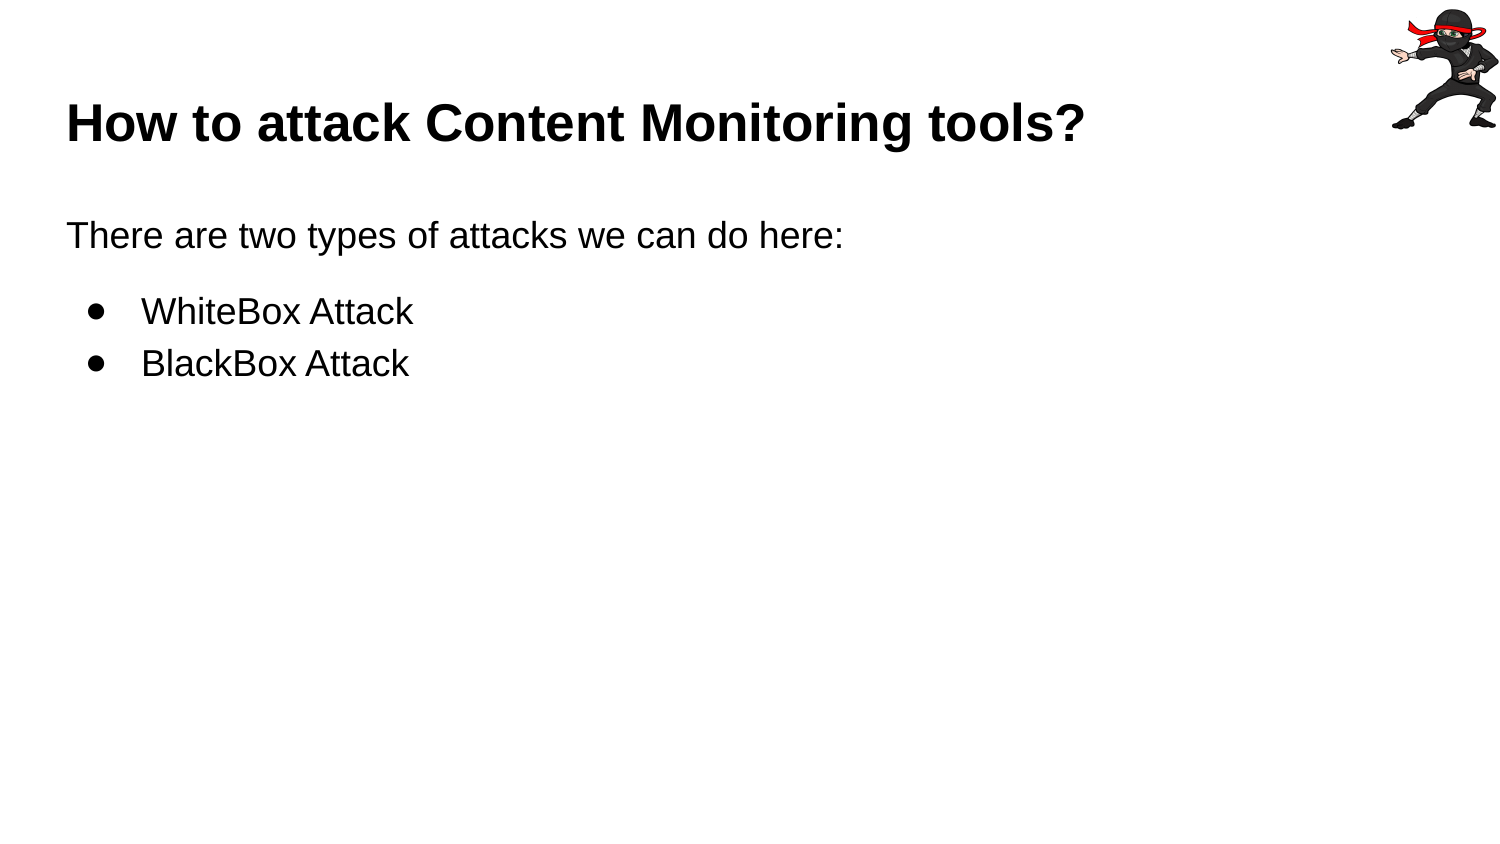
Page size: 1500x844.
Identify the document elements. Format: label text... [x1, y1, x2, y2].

list There are two types of attacks we can do here: WhiteBox Attack BlackBox Attack [51, 189, 1449, 750]
title How to attack Content Monitoring tools? [51, 72, 1449, 167]
picture [1367, 0, 1500, 133]
